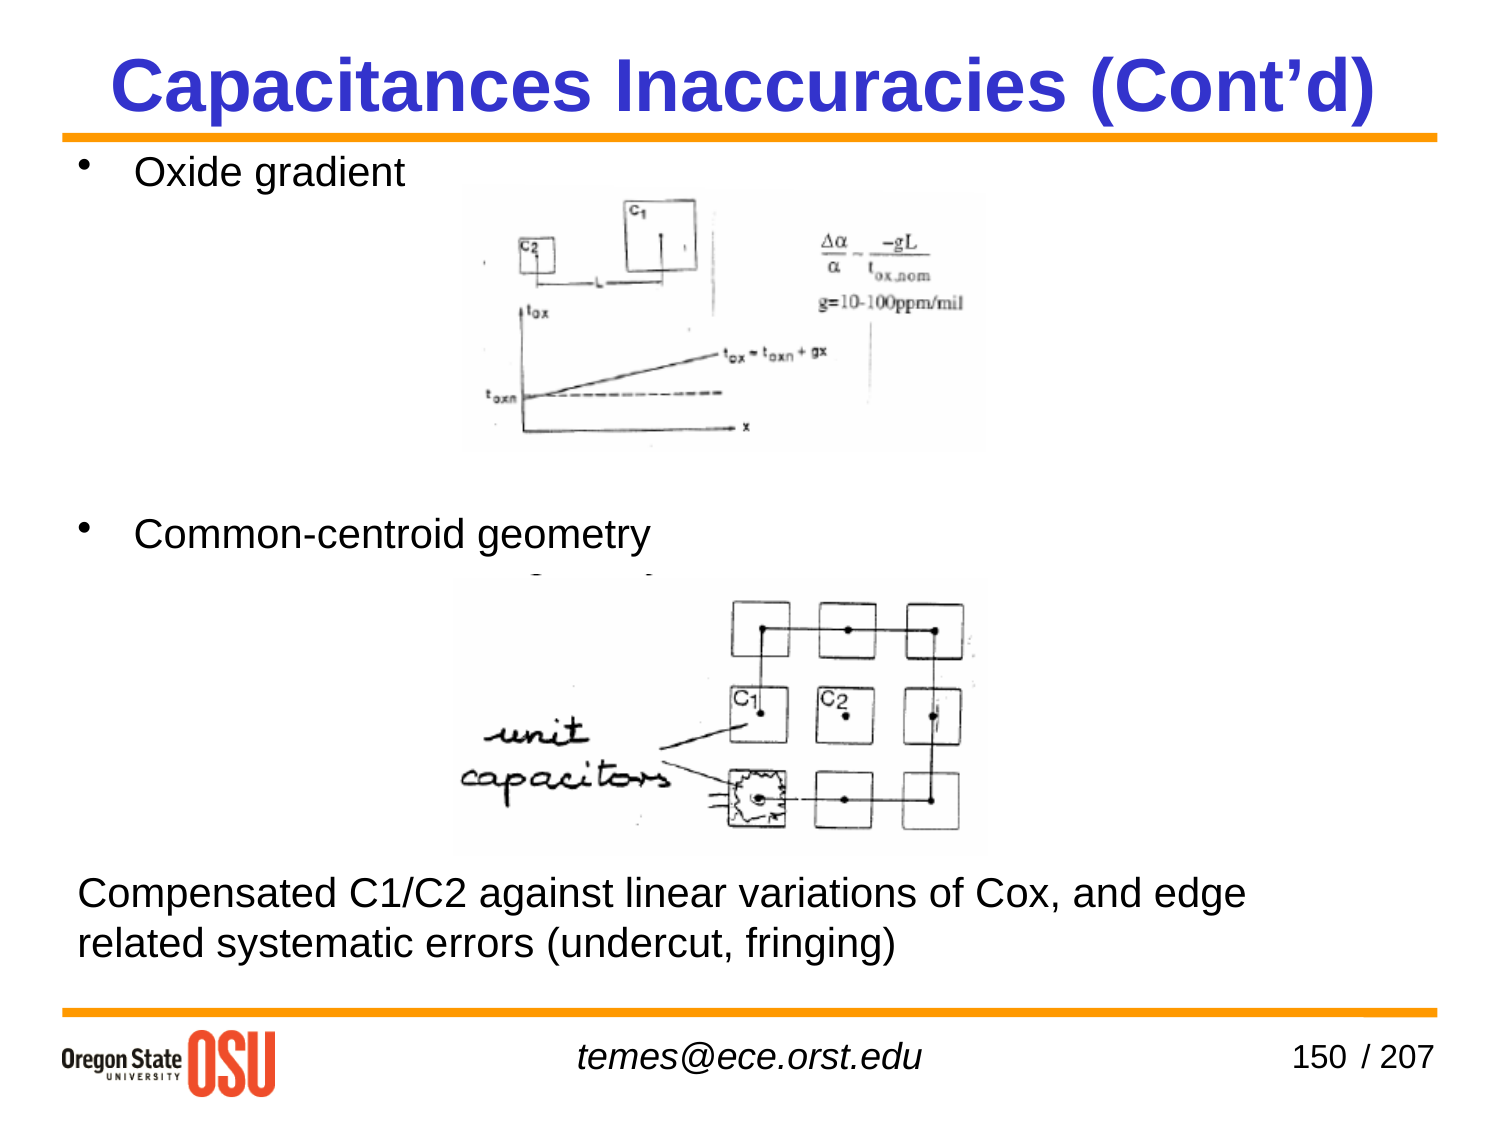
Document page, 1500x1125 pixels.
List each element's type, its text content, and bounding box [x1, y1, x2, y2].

picture [462, 174, 987, 452]
text_box Common-centroid geometry [62, 499, 1438, 588]
list Oxide gradient [62, 137, 1438, 225]
title Capacitances Inaccuracies (Cont’d) [87, 24, 1400, 137]
picture [437, 574, 988, 857]
text_box Compensated C1/C2 against linear variations of Cox, and edge related systematic errors (undercut, fringing) [62, 858, 1313, 974]
slide_number 150 [1153, 1025, 1363, 1085]
picture [62, 1012, 275, 1113]
